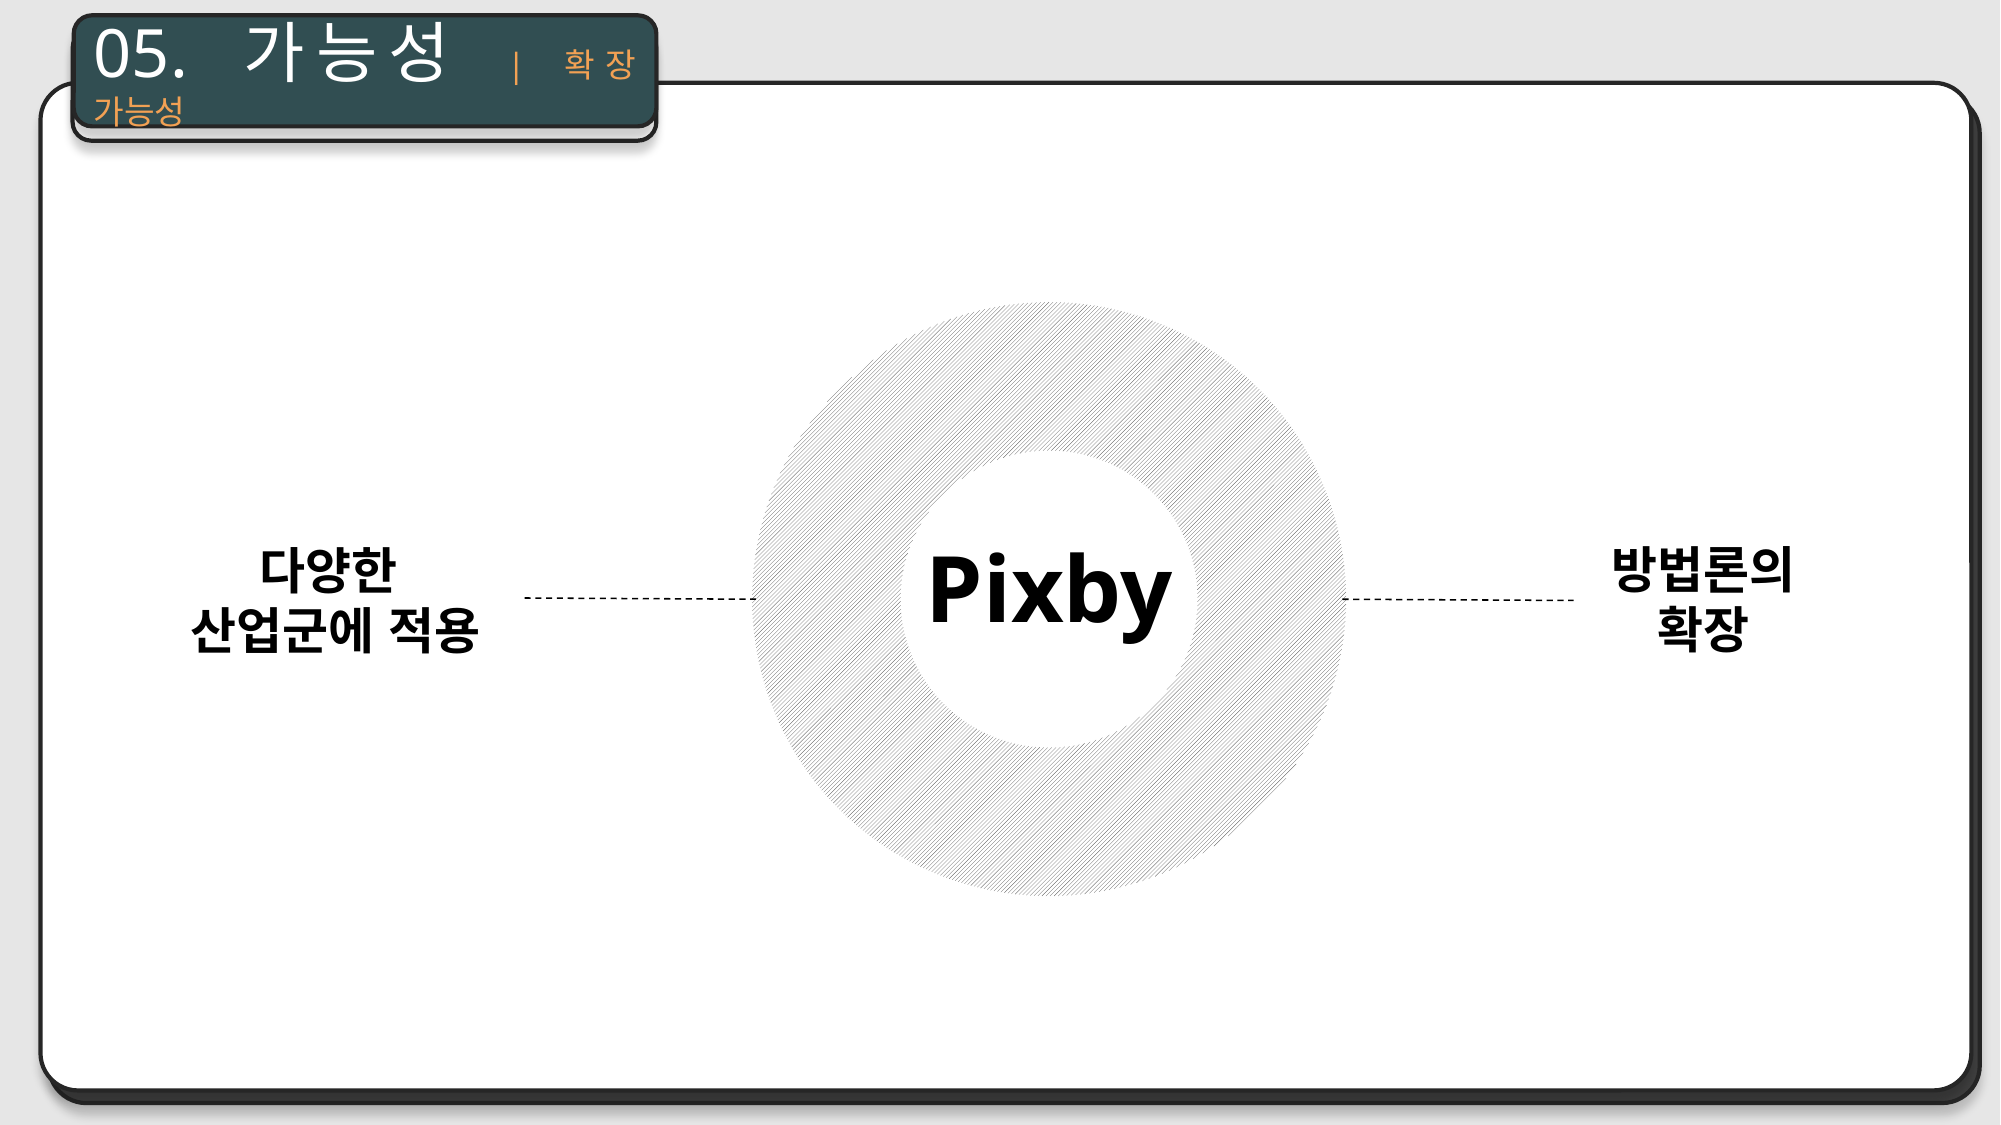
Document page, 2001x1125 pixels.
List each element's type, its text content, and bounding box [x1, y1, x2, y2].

text_box 방법론의 확장 [1567, 531, 1840, 666]
text_box [39, 81, 1973, 1092]
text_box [72, 15, 657, 141]
text_box 다양한 산업군에 적용 [146, 532, 525, 668]
text_box [1956, 106, 1981, 1102]
chart [610, 241, 1488, 932]
